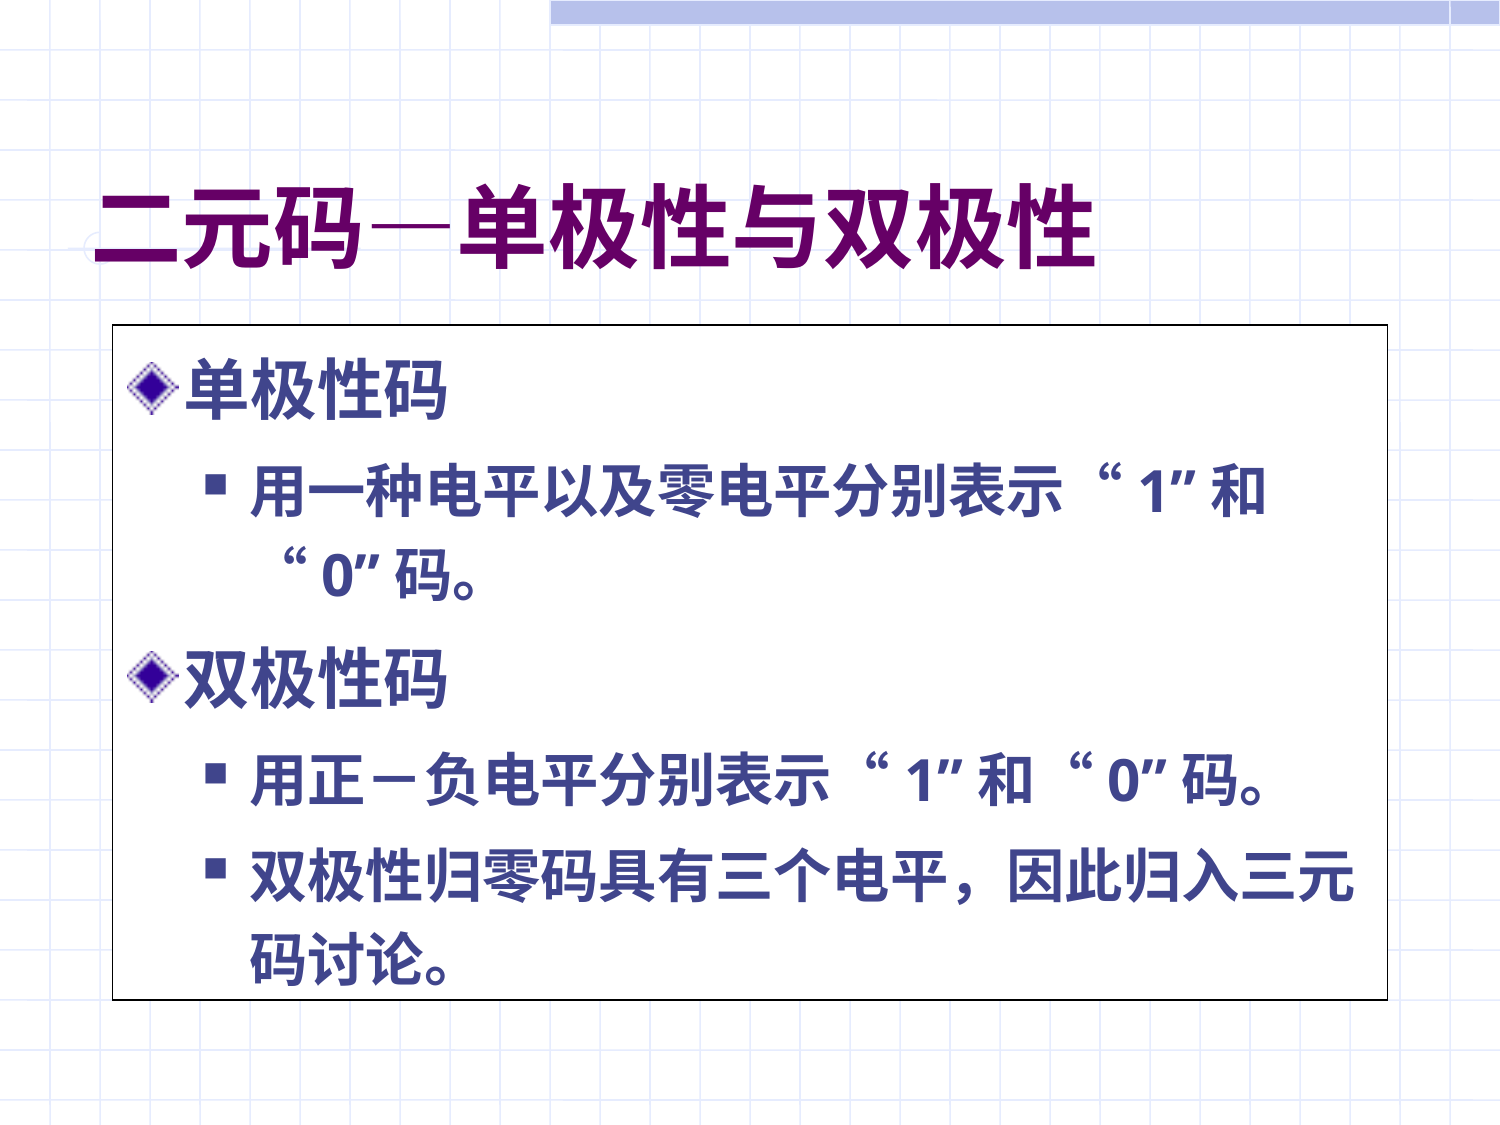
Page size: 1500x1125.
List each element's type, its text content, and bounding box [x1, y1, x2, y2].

picture [127, 362, 179, 415]
picture [127, 651, 179, 703]
title 二元码—单极性与双极性 [74, 99, 1426, 288]
list 单极性码 用一种电平以及零电平分别表示“1”和“0”码。 双极性码 用正－负电平分别表示“1”和“0”码。 双极性归零码具有三个电平，因此归入三元码讨论。 [112, 324, 1388, 1001]
